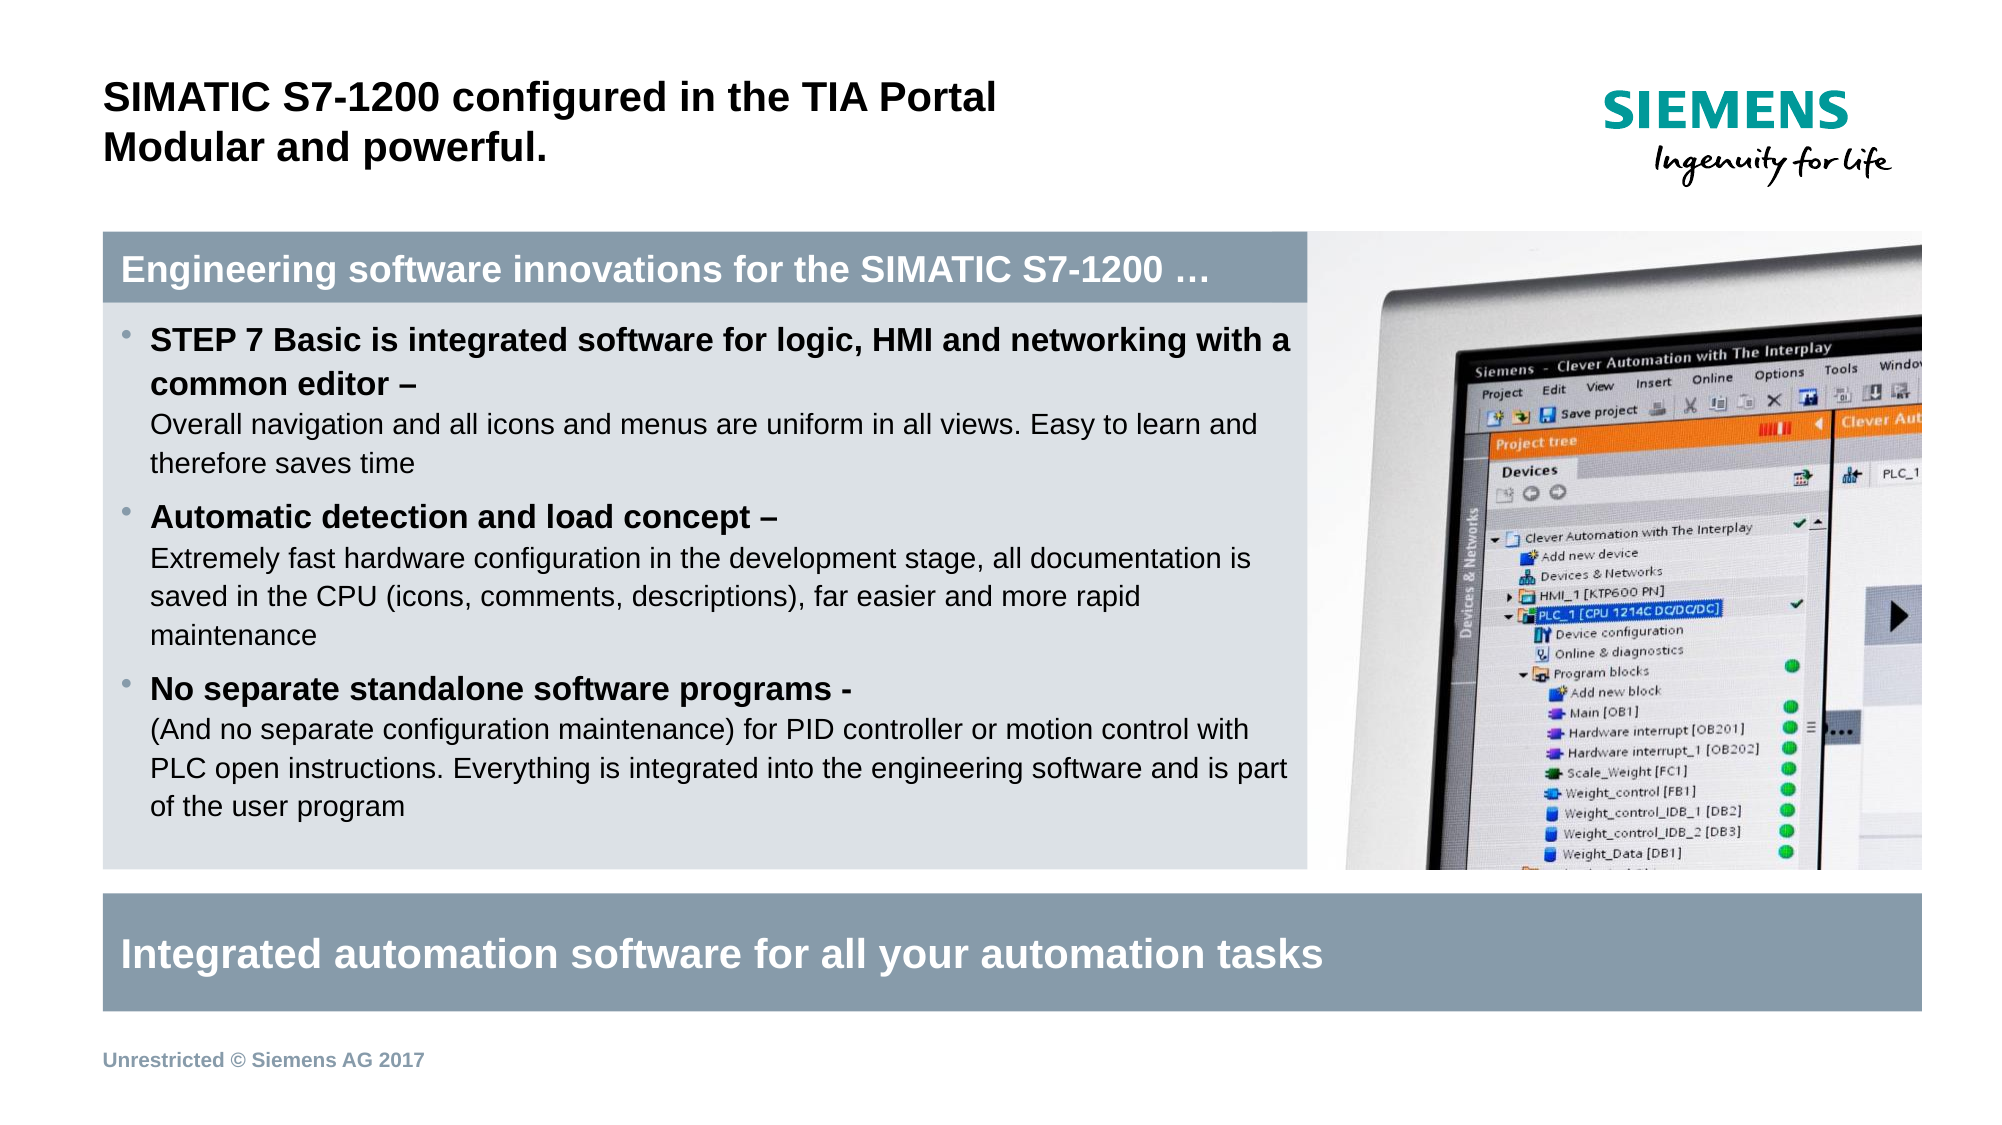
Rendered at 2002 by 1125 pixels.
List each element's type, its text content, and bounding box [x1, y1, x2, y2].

text_box STEP 7 Basic is integrated software for logic, HMI and networking with a common editor – Overall navigation and all icons and menus are uniform in all views. Easy to learn and therefore saves time Automatic detection and load concept – Extremely fast hardware configuration in the development stage, all documentation is saved in the CPU (icons, comments, descriptions), far easier and more rapid maintenance No separate standalone software programs - (And no separate configuration maintenance) for PID controller or motion control with PLC open instructions. Everything is integrated into the engineering software and is part of the user program [102, 303, 1266, 870]
picture [1271, 231, 1923, 870]
title SIMATIC S7-1200 configured in the TIA Portal Modular and powerful. [102, 68, 1450, 209]
text_box Integrated automation software for all your automation tasks [102, 893, 1922, 1012]
text_box Engineering software innovations for the SIMATIC S7-1200 … [102, 231, 1270, 303]
